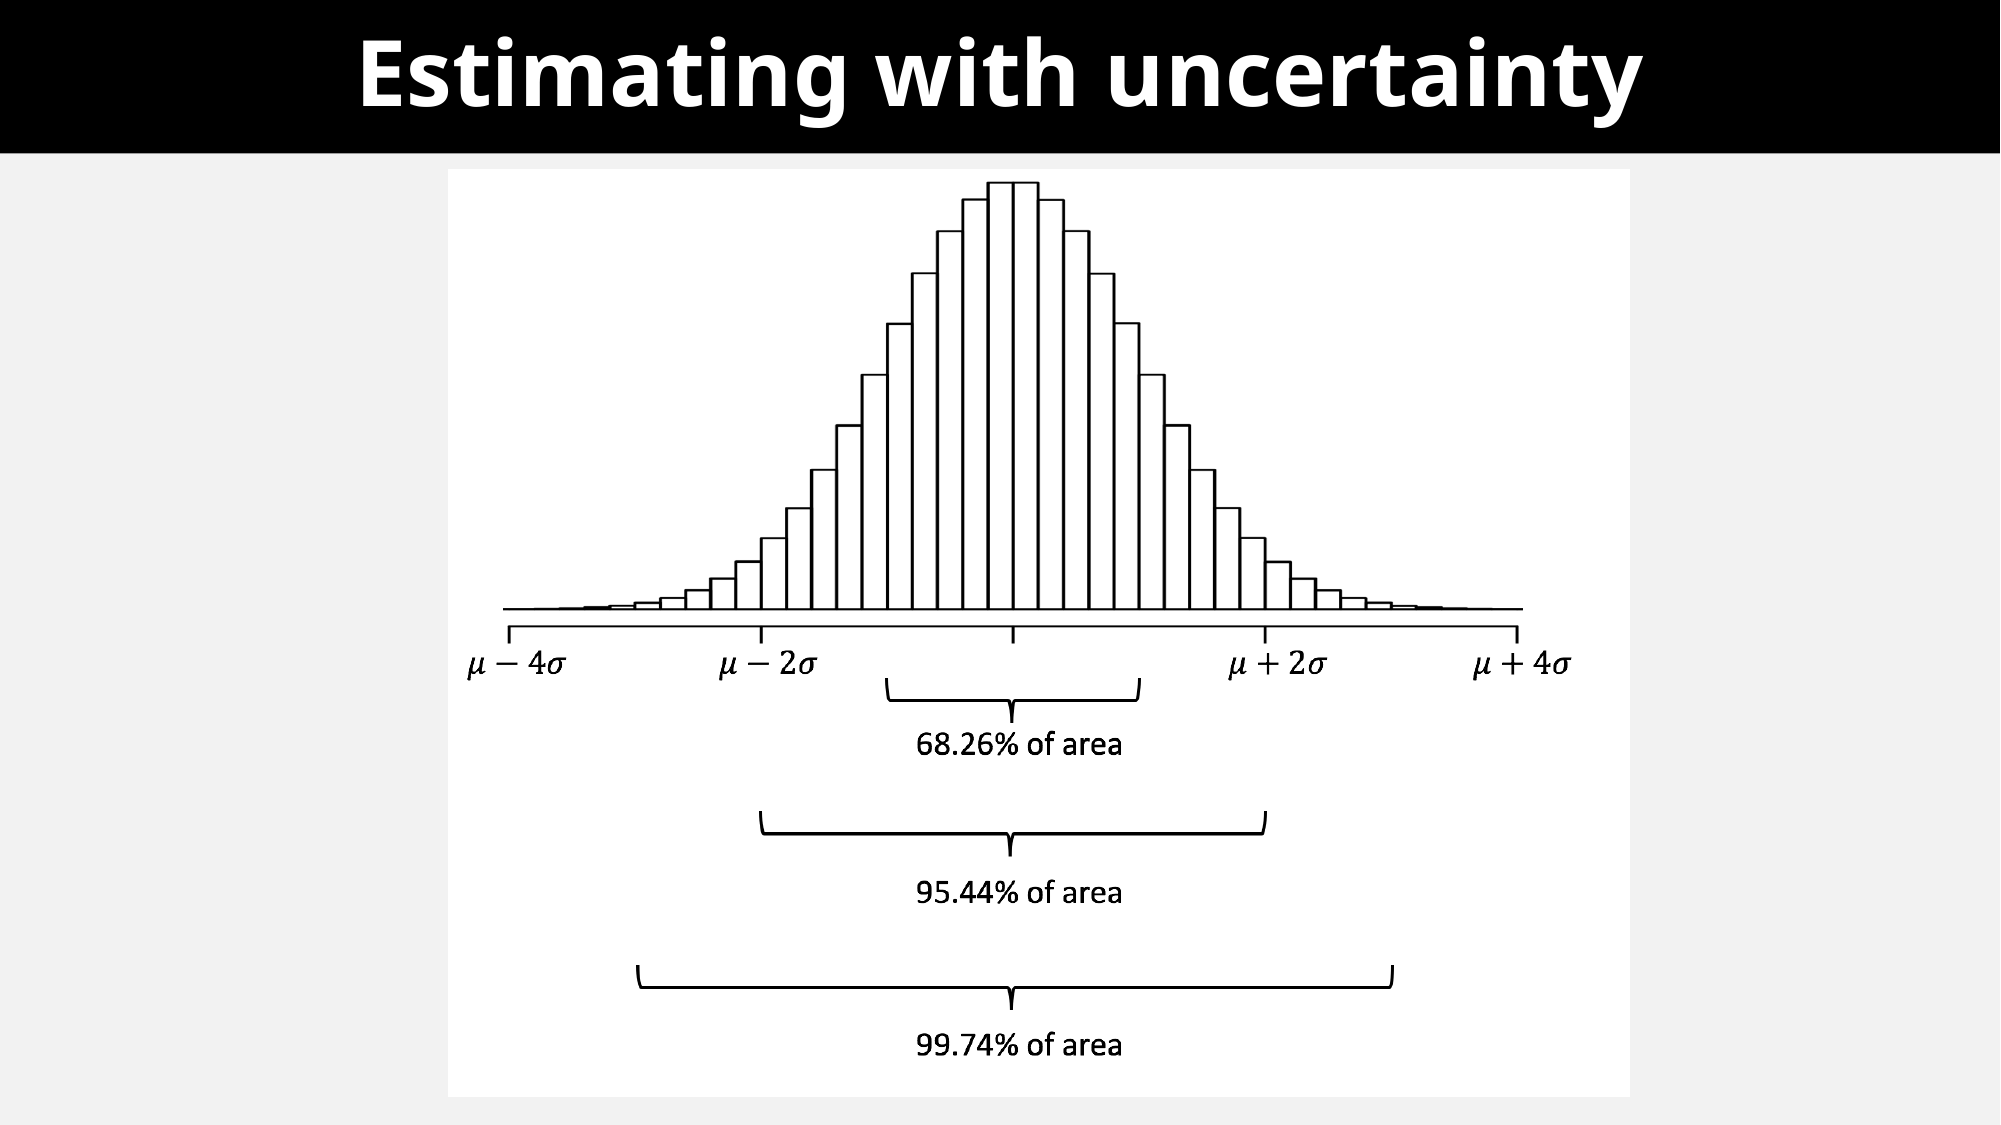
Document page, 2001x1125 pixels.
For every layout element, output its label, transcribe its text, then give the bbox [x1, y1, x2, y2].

picture [448, 169, 1630, 1097]
title Estimating with uncertainty [0, 0, 2000, 154]
